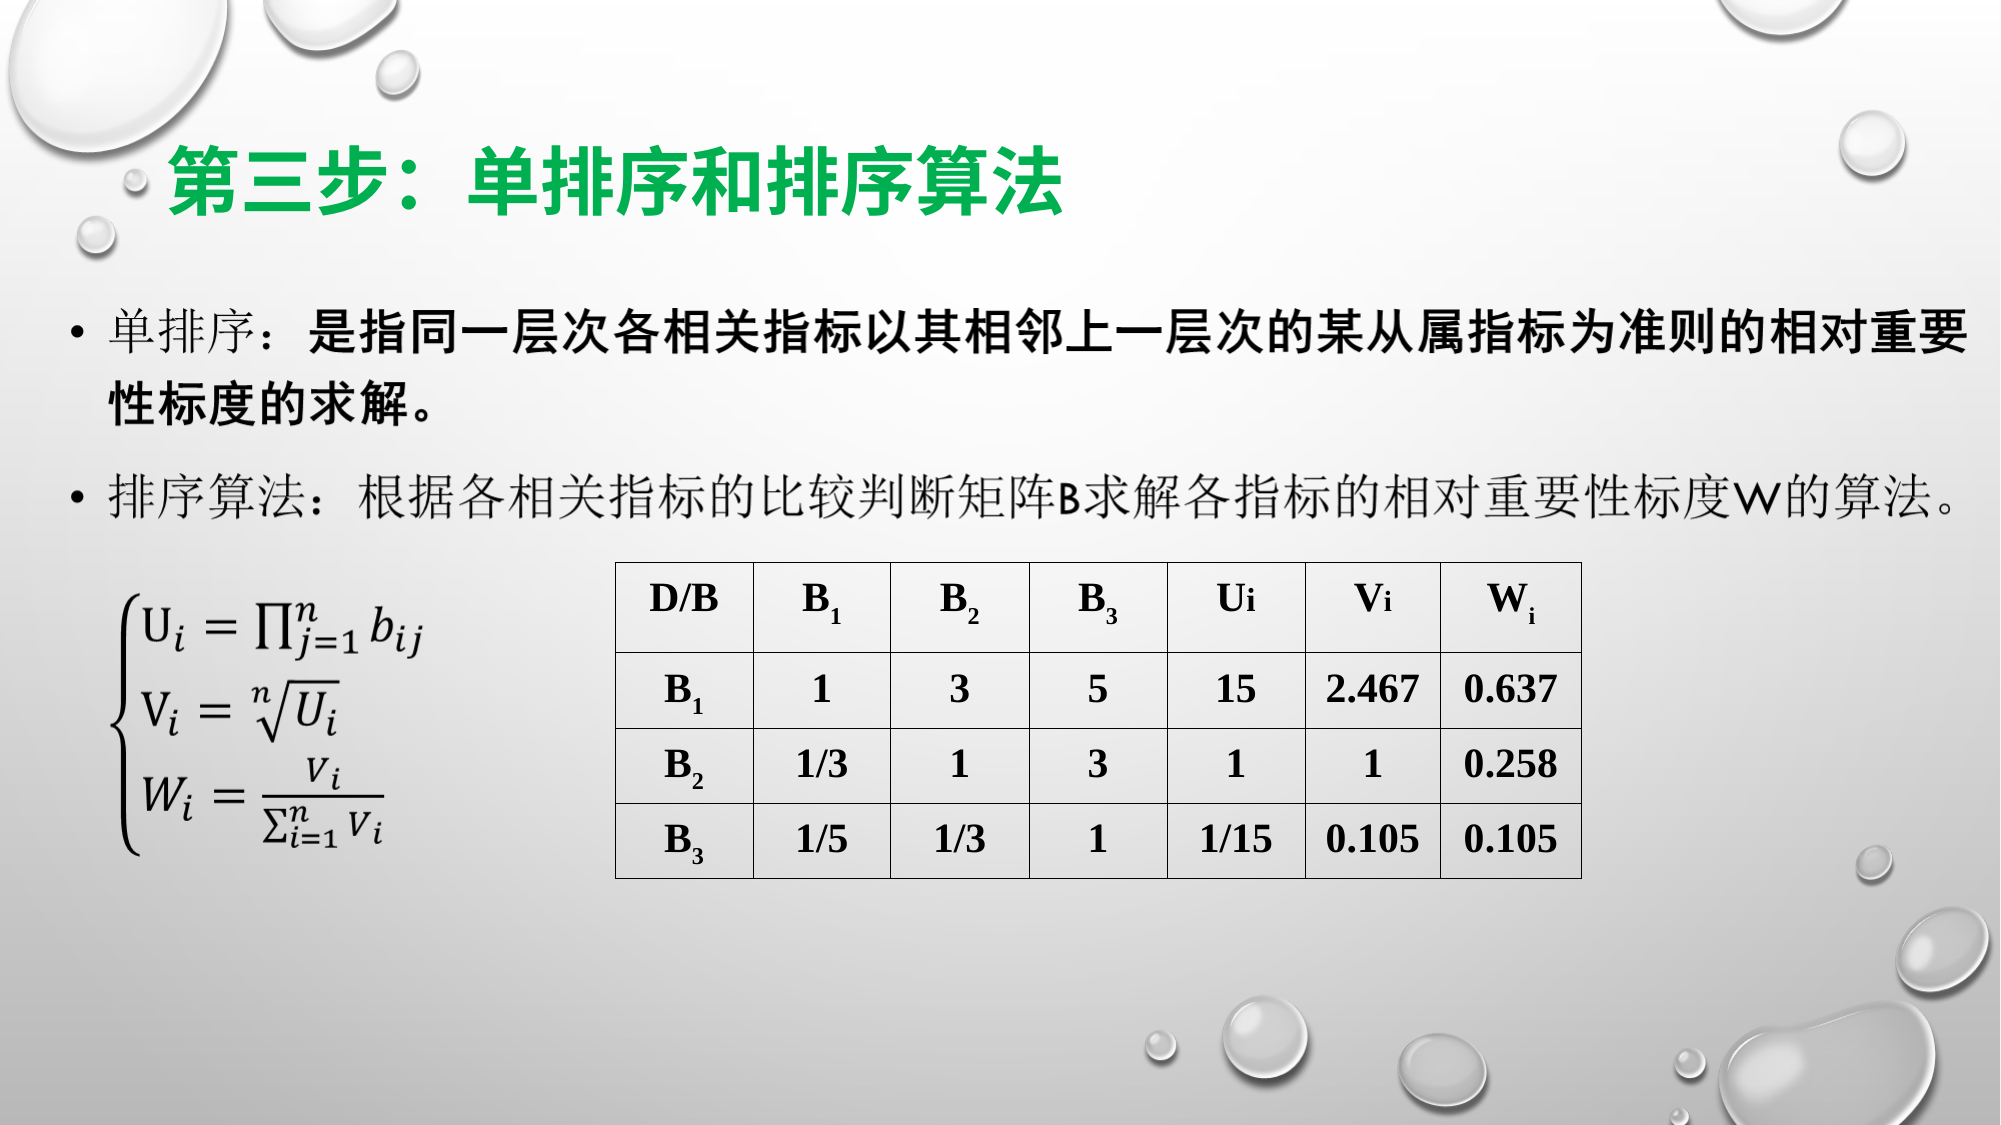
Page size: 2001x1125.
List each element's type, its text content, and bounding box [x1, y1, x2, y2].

title 第三步：单排序和排序算法 [149, 101, 1850, 269]
picture [0, 0, 2001, 1125]
